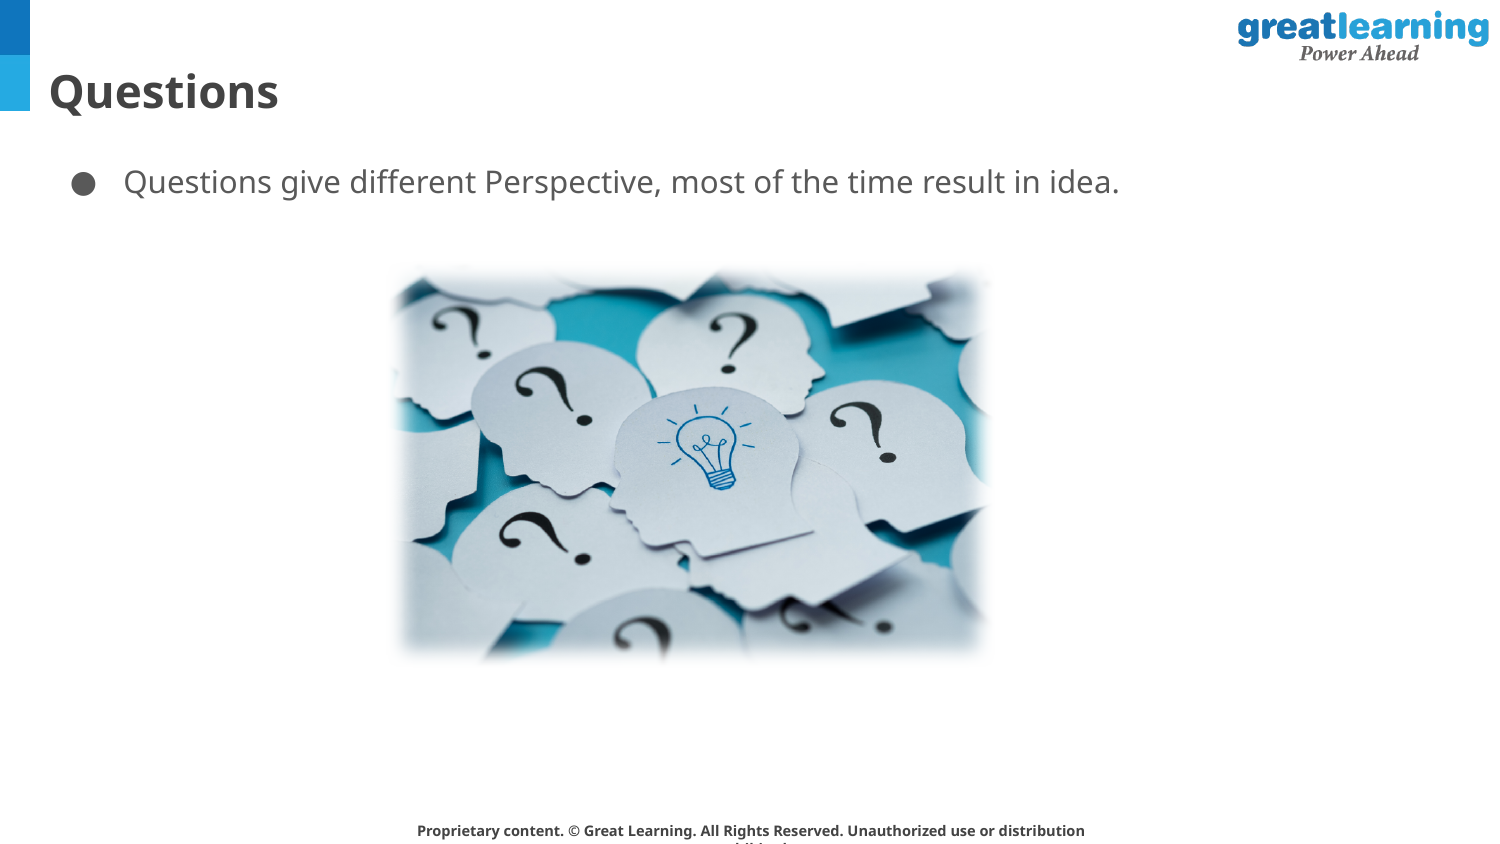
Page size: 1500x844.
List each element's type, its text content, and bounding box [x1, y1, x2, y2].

picture [0, 0, 30, 111]
list Questions give different Perspective, most of the time result in idea. [33, 141, 1449, 750]
title Questions [33, 47, 1431, 141]
picture [1234, 10, 1491, 62]
picture [385, 261, 995, 668]
